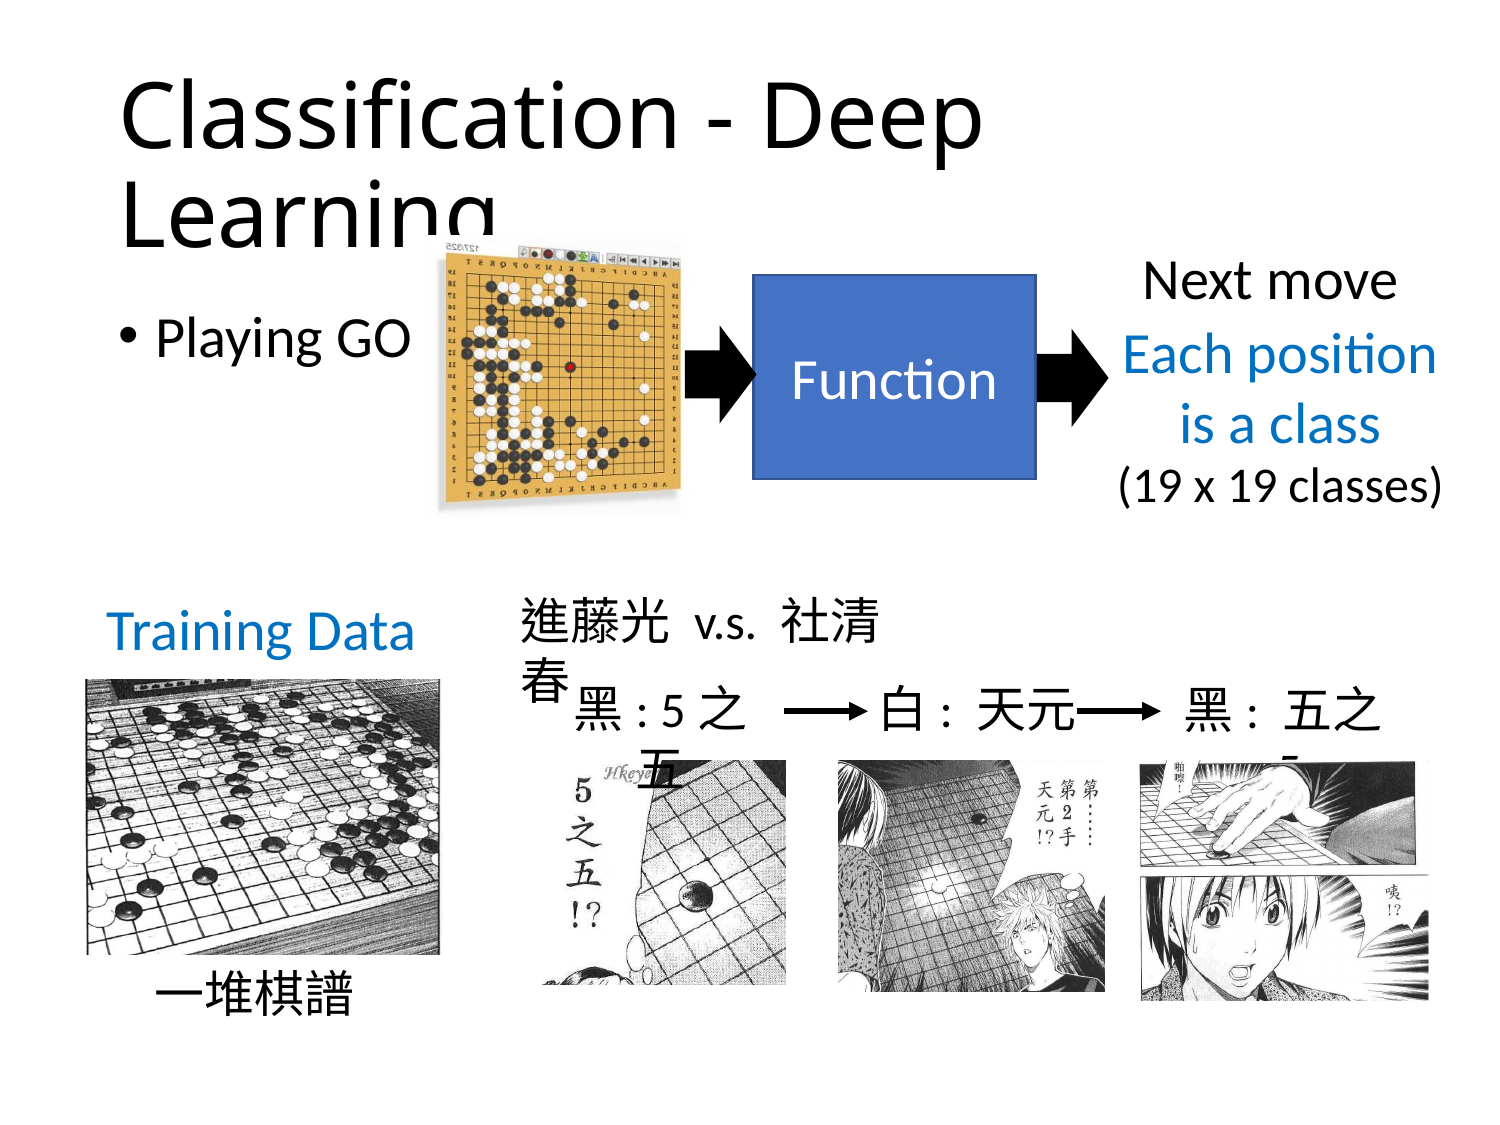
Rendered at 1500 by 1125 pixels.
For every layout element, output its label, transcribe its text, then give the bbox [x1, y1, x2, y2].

text_box 黑: 5之五 [537, 670, 784, 806]
text_box Each position is a class [1095, 307, 1466, 463]
picture [540, 760, 786, 985]
text_box Next move [1103, 233, 1439, 307]
text_box (19 x 19 classes) [1077, 445, 1483, 520]
text_box [1036, 328, 1095, 428]
list Playing GO [103, 299, 1397, 1014]
text_box [690, 325, 757, 424]
picture [1135, 760, 1430, 1001]
text_box Function [752, 274, 1037, 480]
text_box 白: 天元 [853, 670, 1100, 746]
title Classification - Deep Learning [103, 59, 1397, 278]
text_box 進藤光 v.s. 社清春 [506, 582, 938, 718]
text_box 黑: 五之5 [1166, 671, 1413, 760]
picture [838, 760, 1105, 992]
text_box Training Data [44, 584, 478, 669]
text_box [44, 679, 464, 1031]
picture [428, 235, 690, 518]
